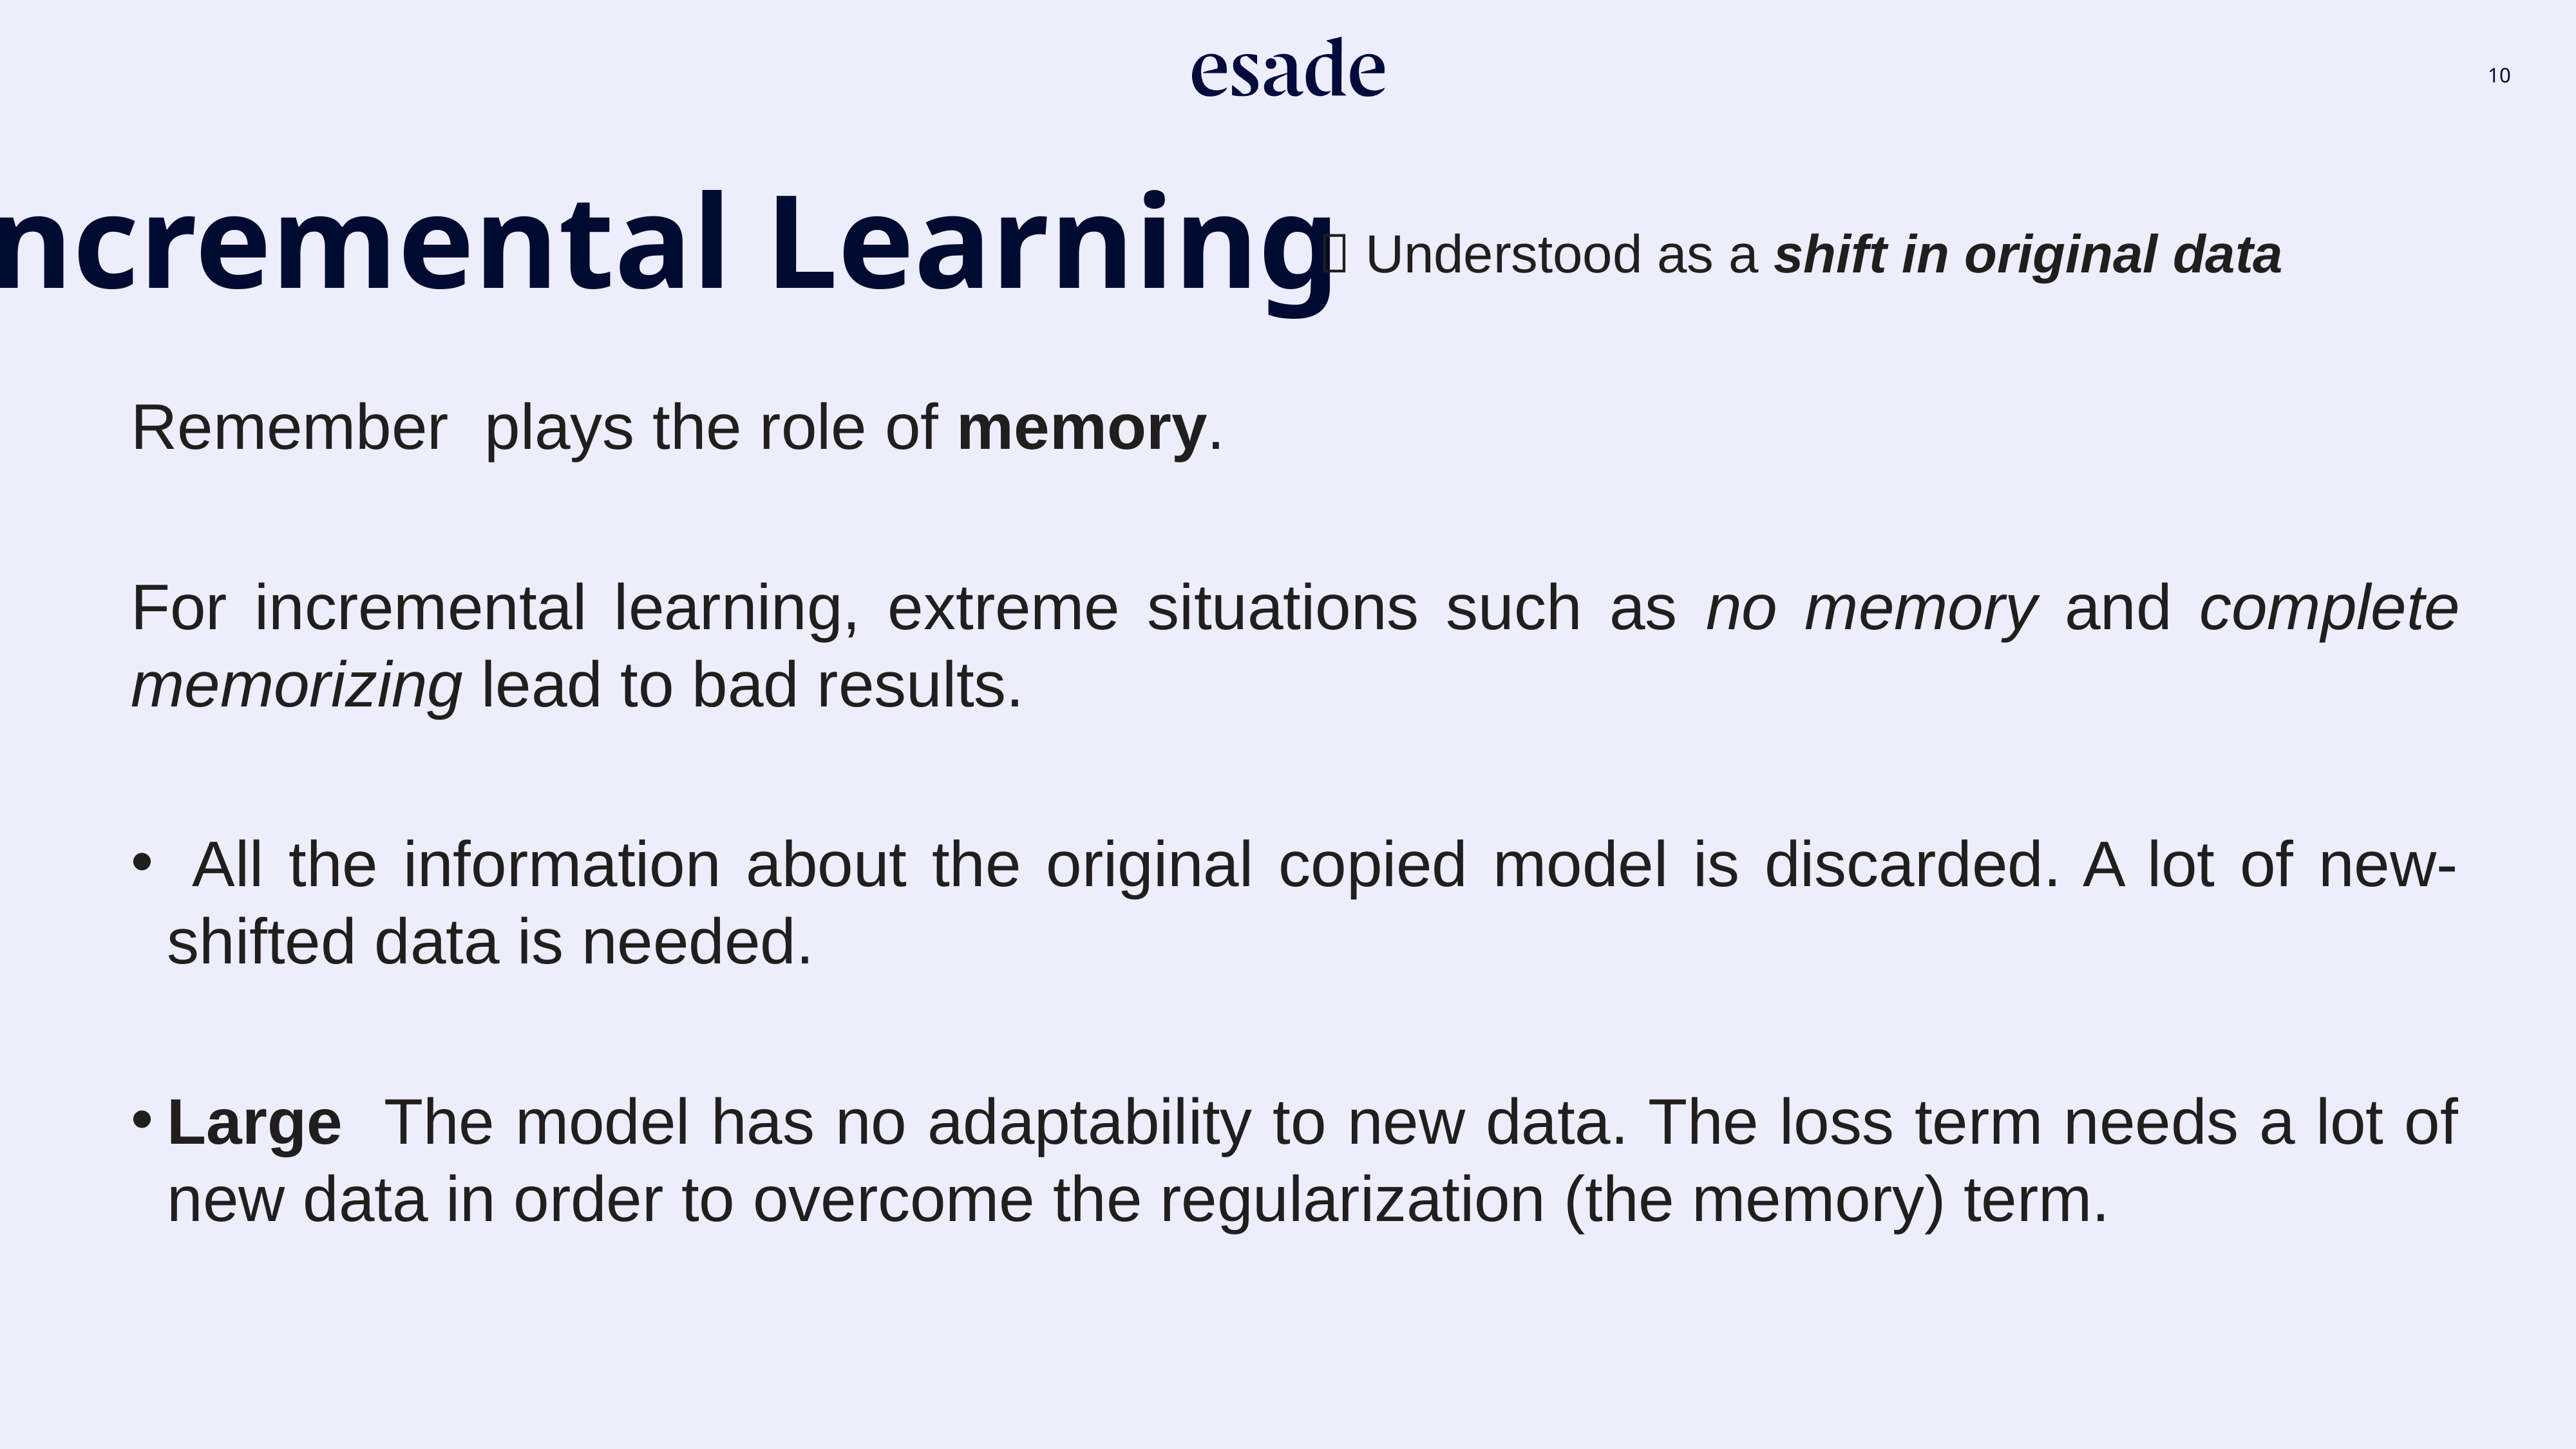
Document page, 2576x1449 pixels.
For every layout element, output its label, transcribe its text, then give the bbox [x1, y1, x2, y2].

picture [1192, 37, 1385, 97]
text_box Incremental Learning [0, 155, 1350, 319]
text_box  Understood as a shift in original data [1309, 214, 2470, 381]
